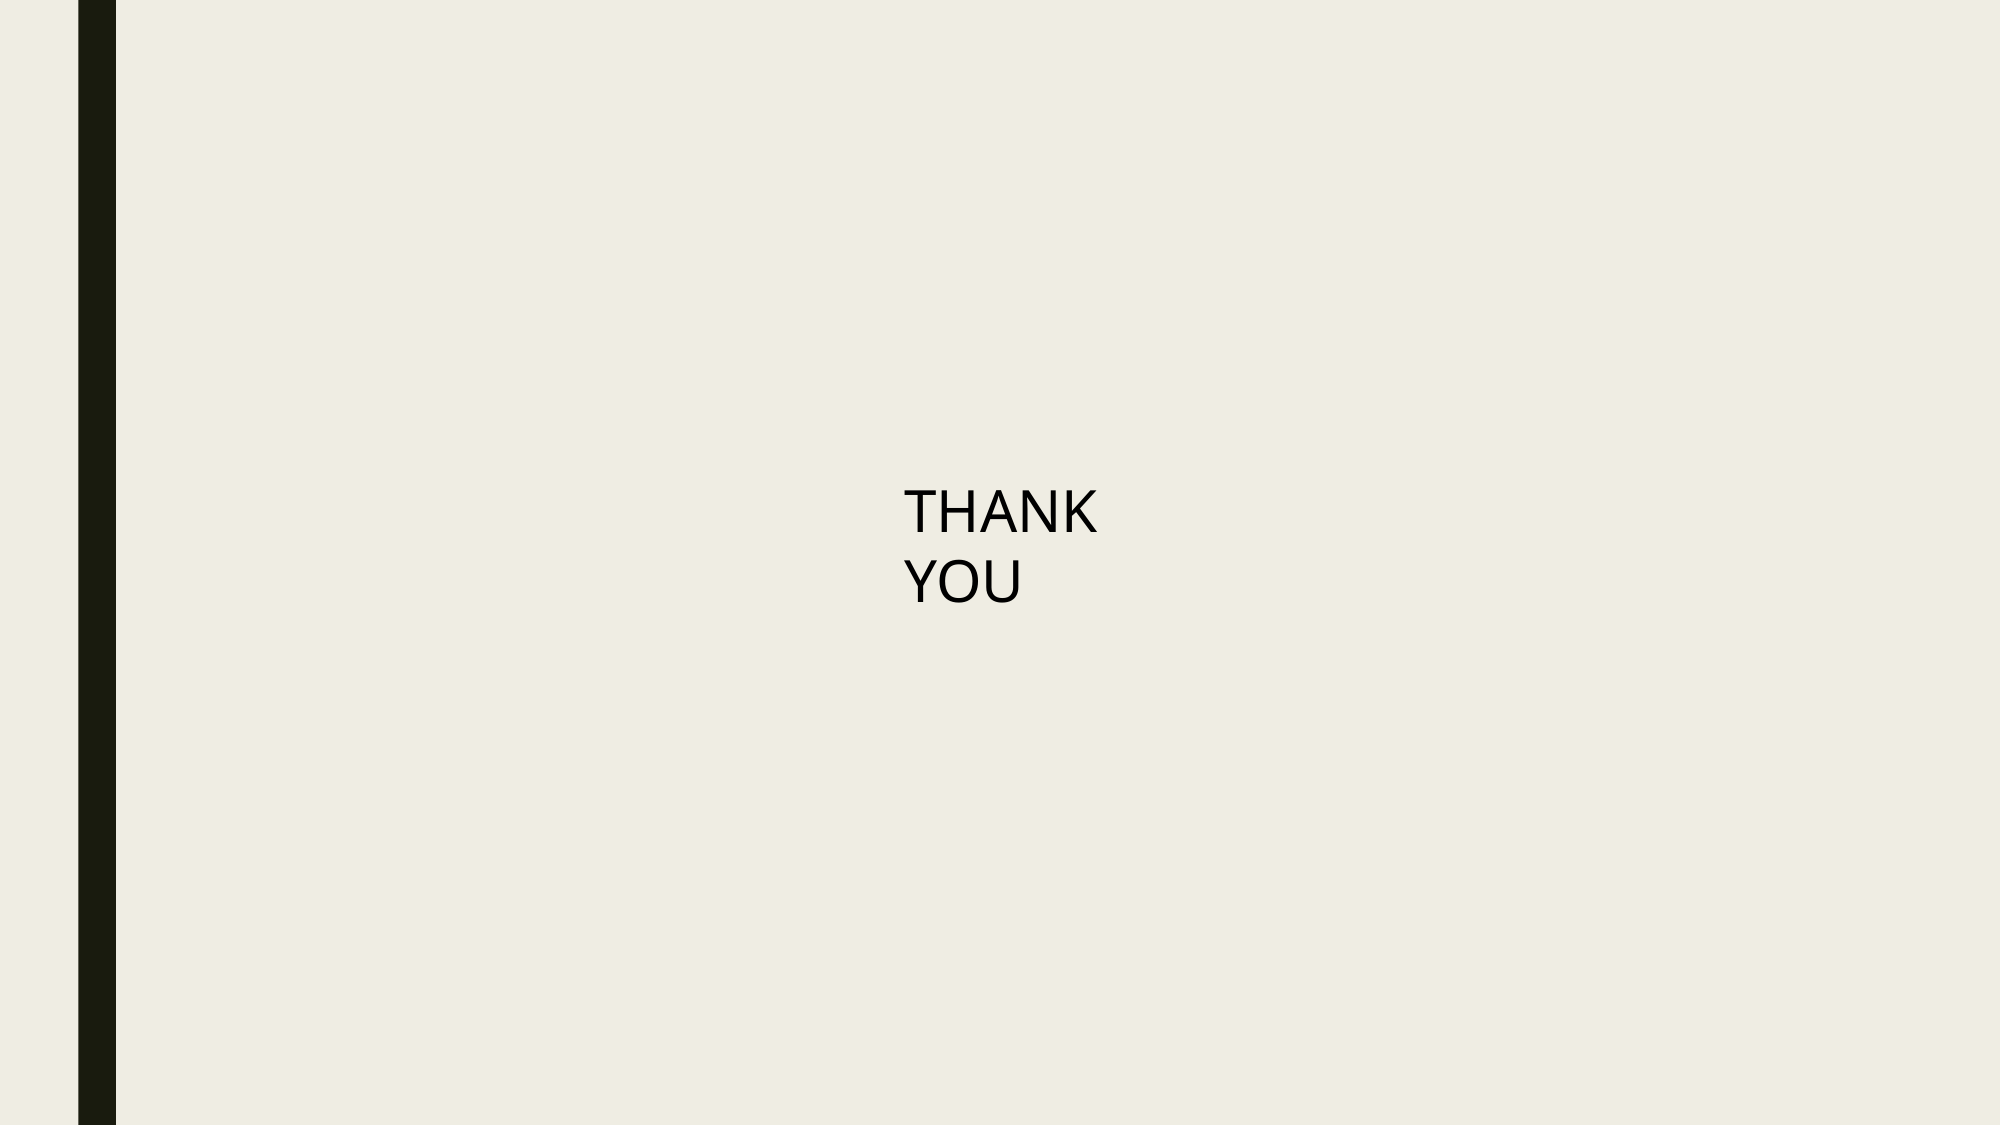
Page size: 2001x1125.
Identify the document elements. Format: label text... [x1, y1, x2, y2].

text_box THANK YOU [889, 466, 1225, 622]
